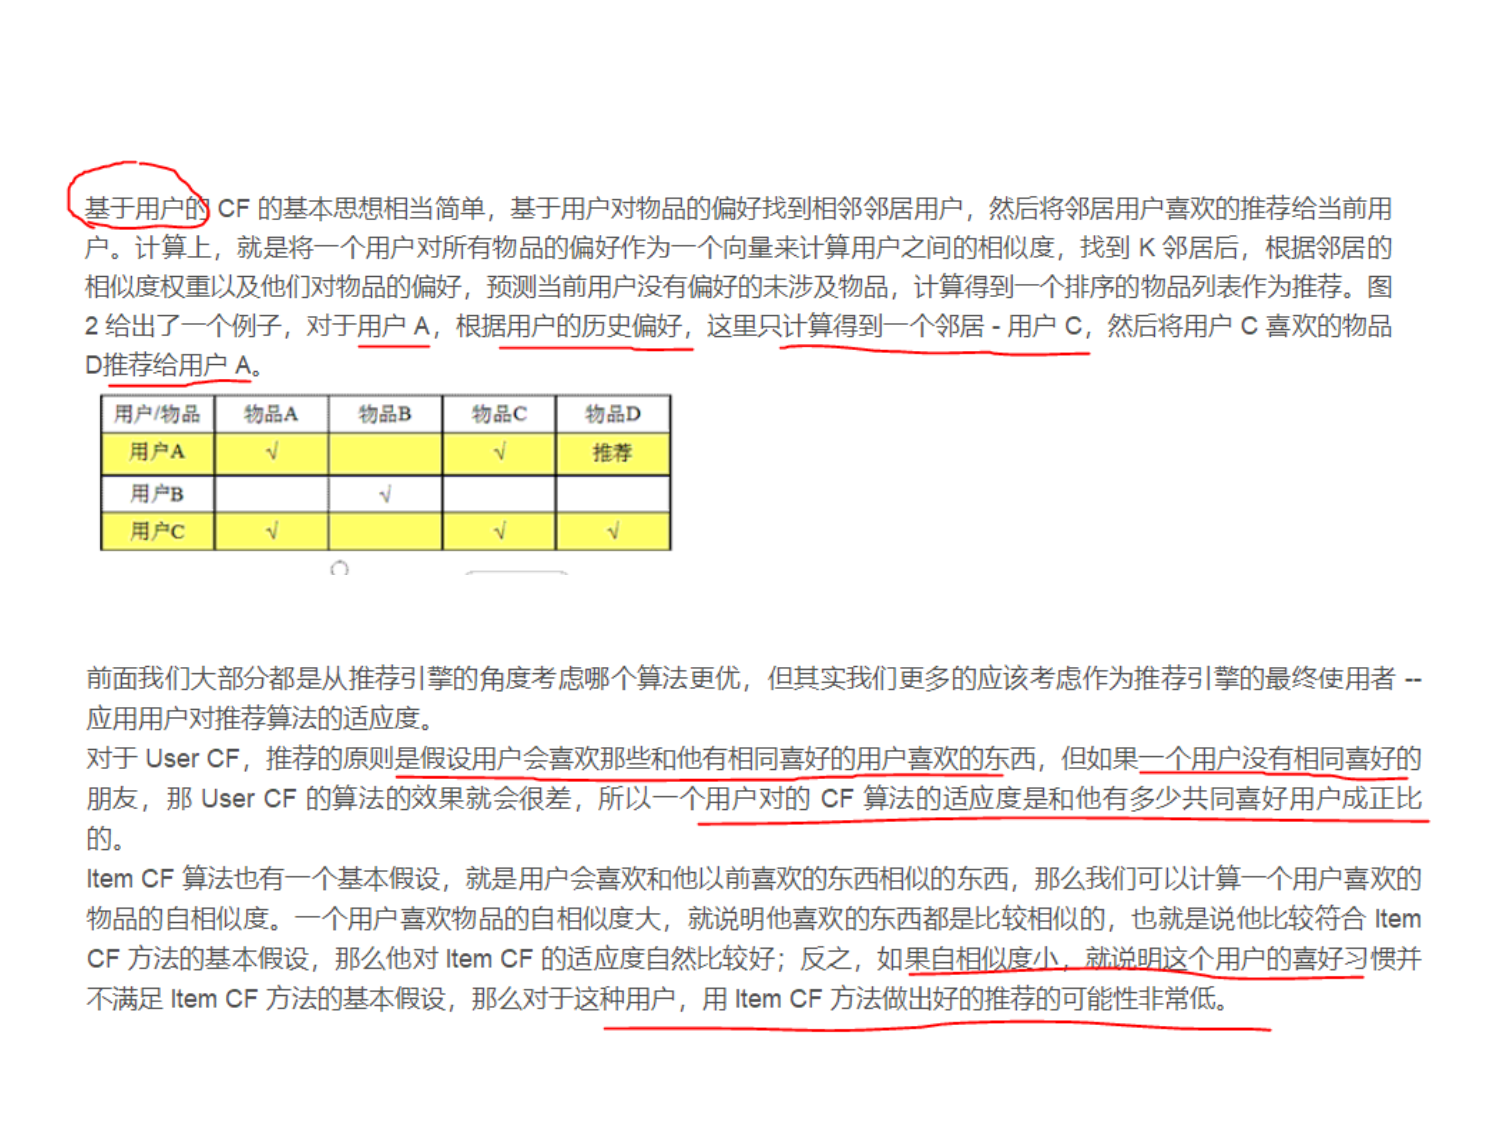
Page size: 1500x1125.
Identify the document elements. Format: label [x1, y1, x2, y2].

list [64, 160, 1416, 576]
picture [64, 656, 1453, 1035]
